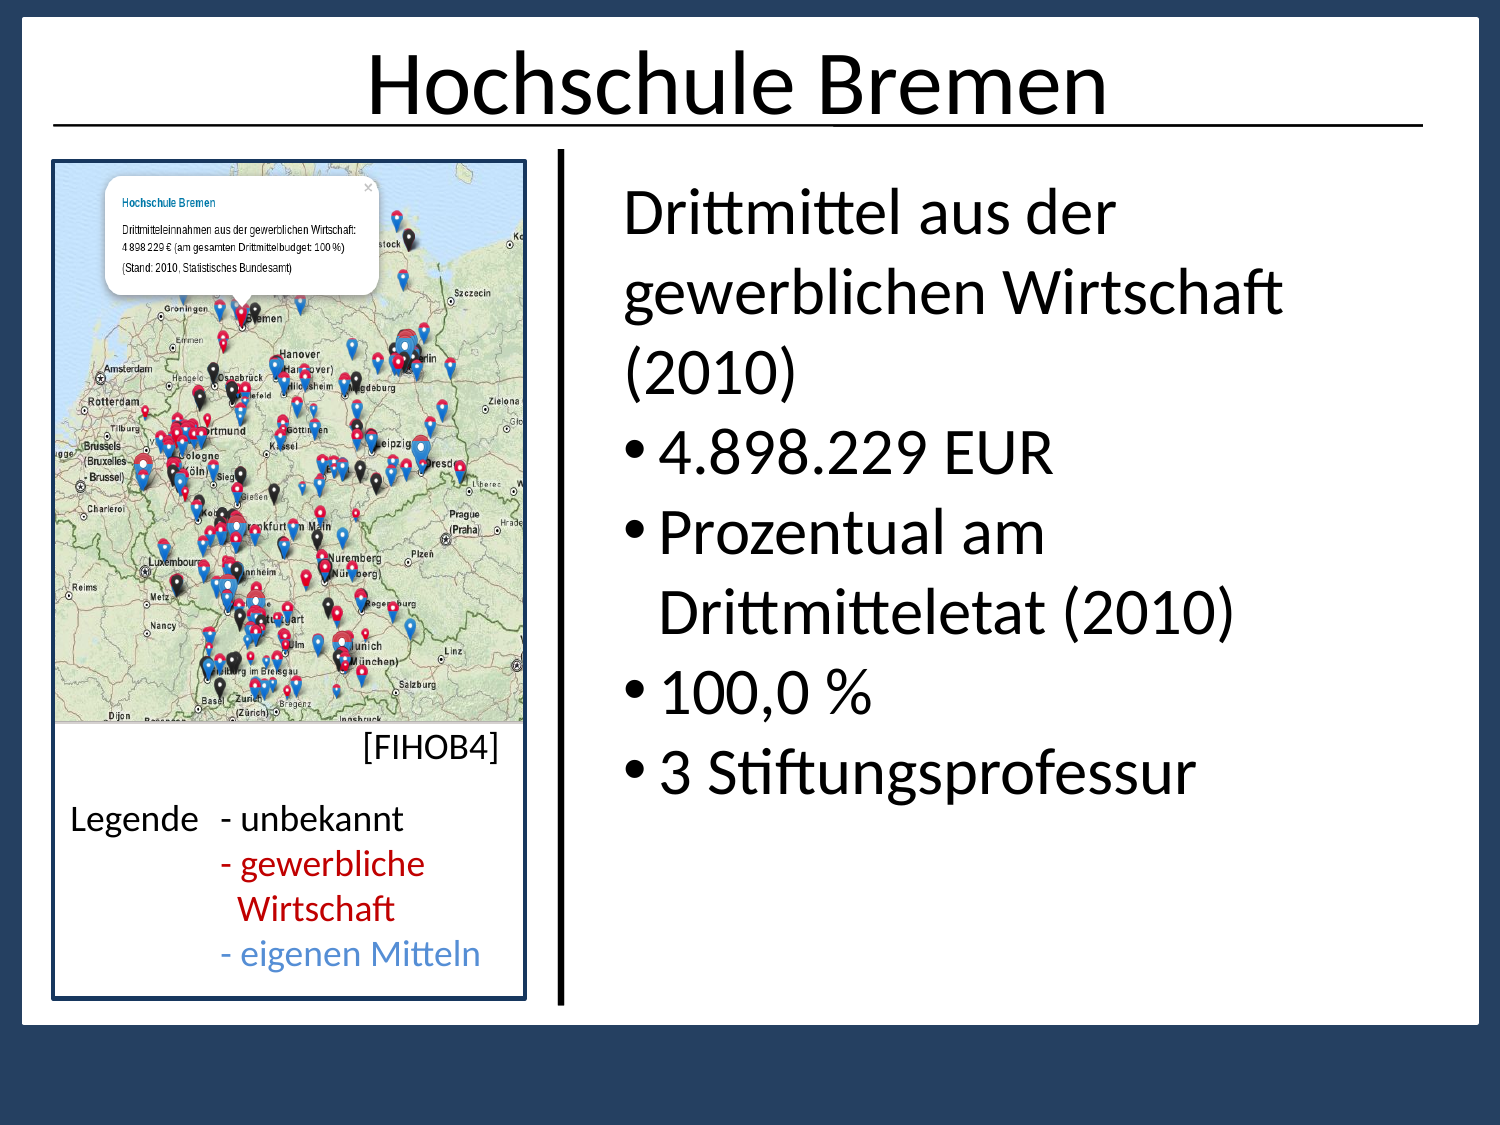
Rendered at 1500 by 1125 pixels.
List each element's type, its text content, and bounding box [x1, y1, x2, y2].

picture [52, 159, 526, 724]
text_box Drittmittel aus der gewerblichen Wirtschaft (2010) 4.898.229 EUR Prozentual am Drittmitteletat (2010) 100,0 % 3 Stiftungsprofessur [608, 160, 1425, 988]
text_box Hochschule Bremen [53, 30, 1425, 126]
text_box Legende - unbekannt - gewerbliche Wirtschaft - eigenen Mitteln [55, 786, 525, 982]
text_box [FIHOB4] [347, 714, 534, 775]
text_box [53, 731, 525, 999]
